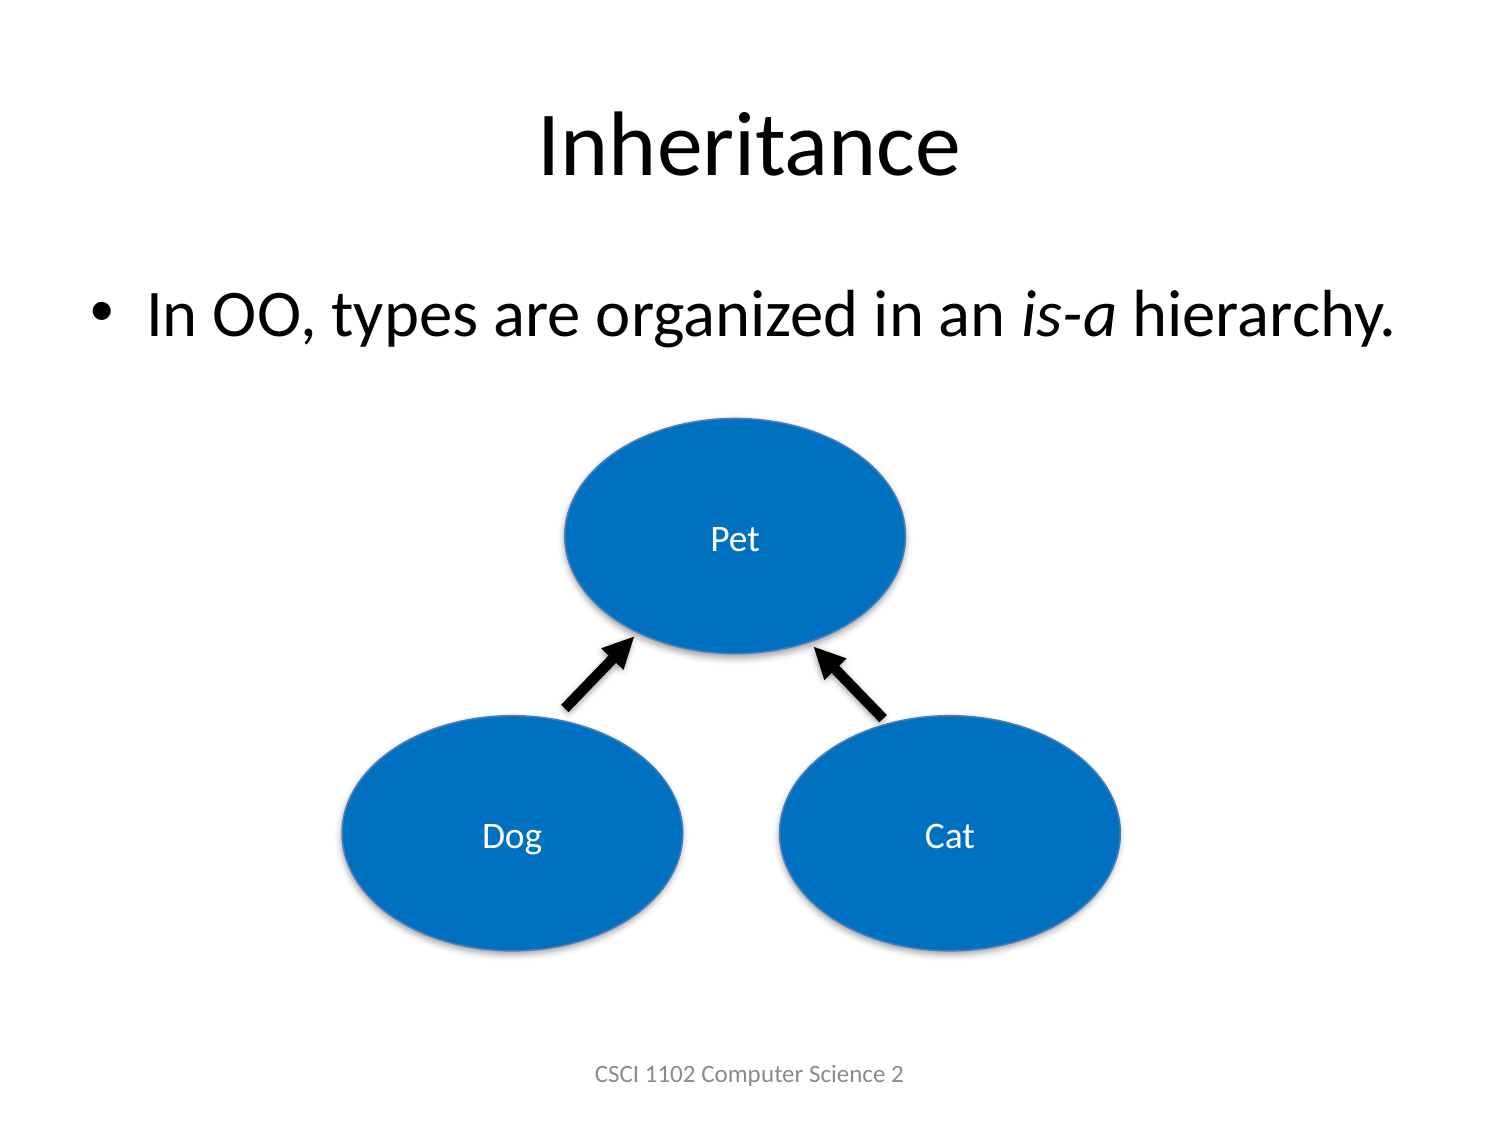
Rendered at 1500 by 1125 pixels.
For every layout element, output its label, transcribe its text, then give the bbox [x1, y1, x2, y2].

list In OO, types are organized in an is-a hierarchy. [75, 262, 1425, 1005]
title Inheritance [75, 45, 1425, 233]
footer CSCI 1102 Computer Science 2 [512, 1042, 988, 1103]
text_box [341, 418, 1121, 952]
